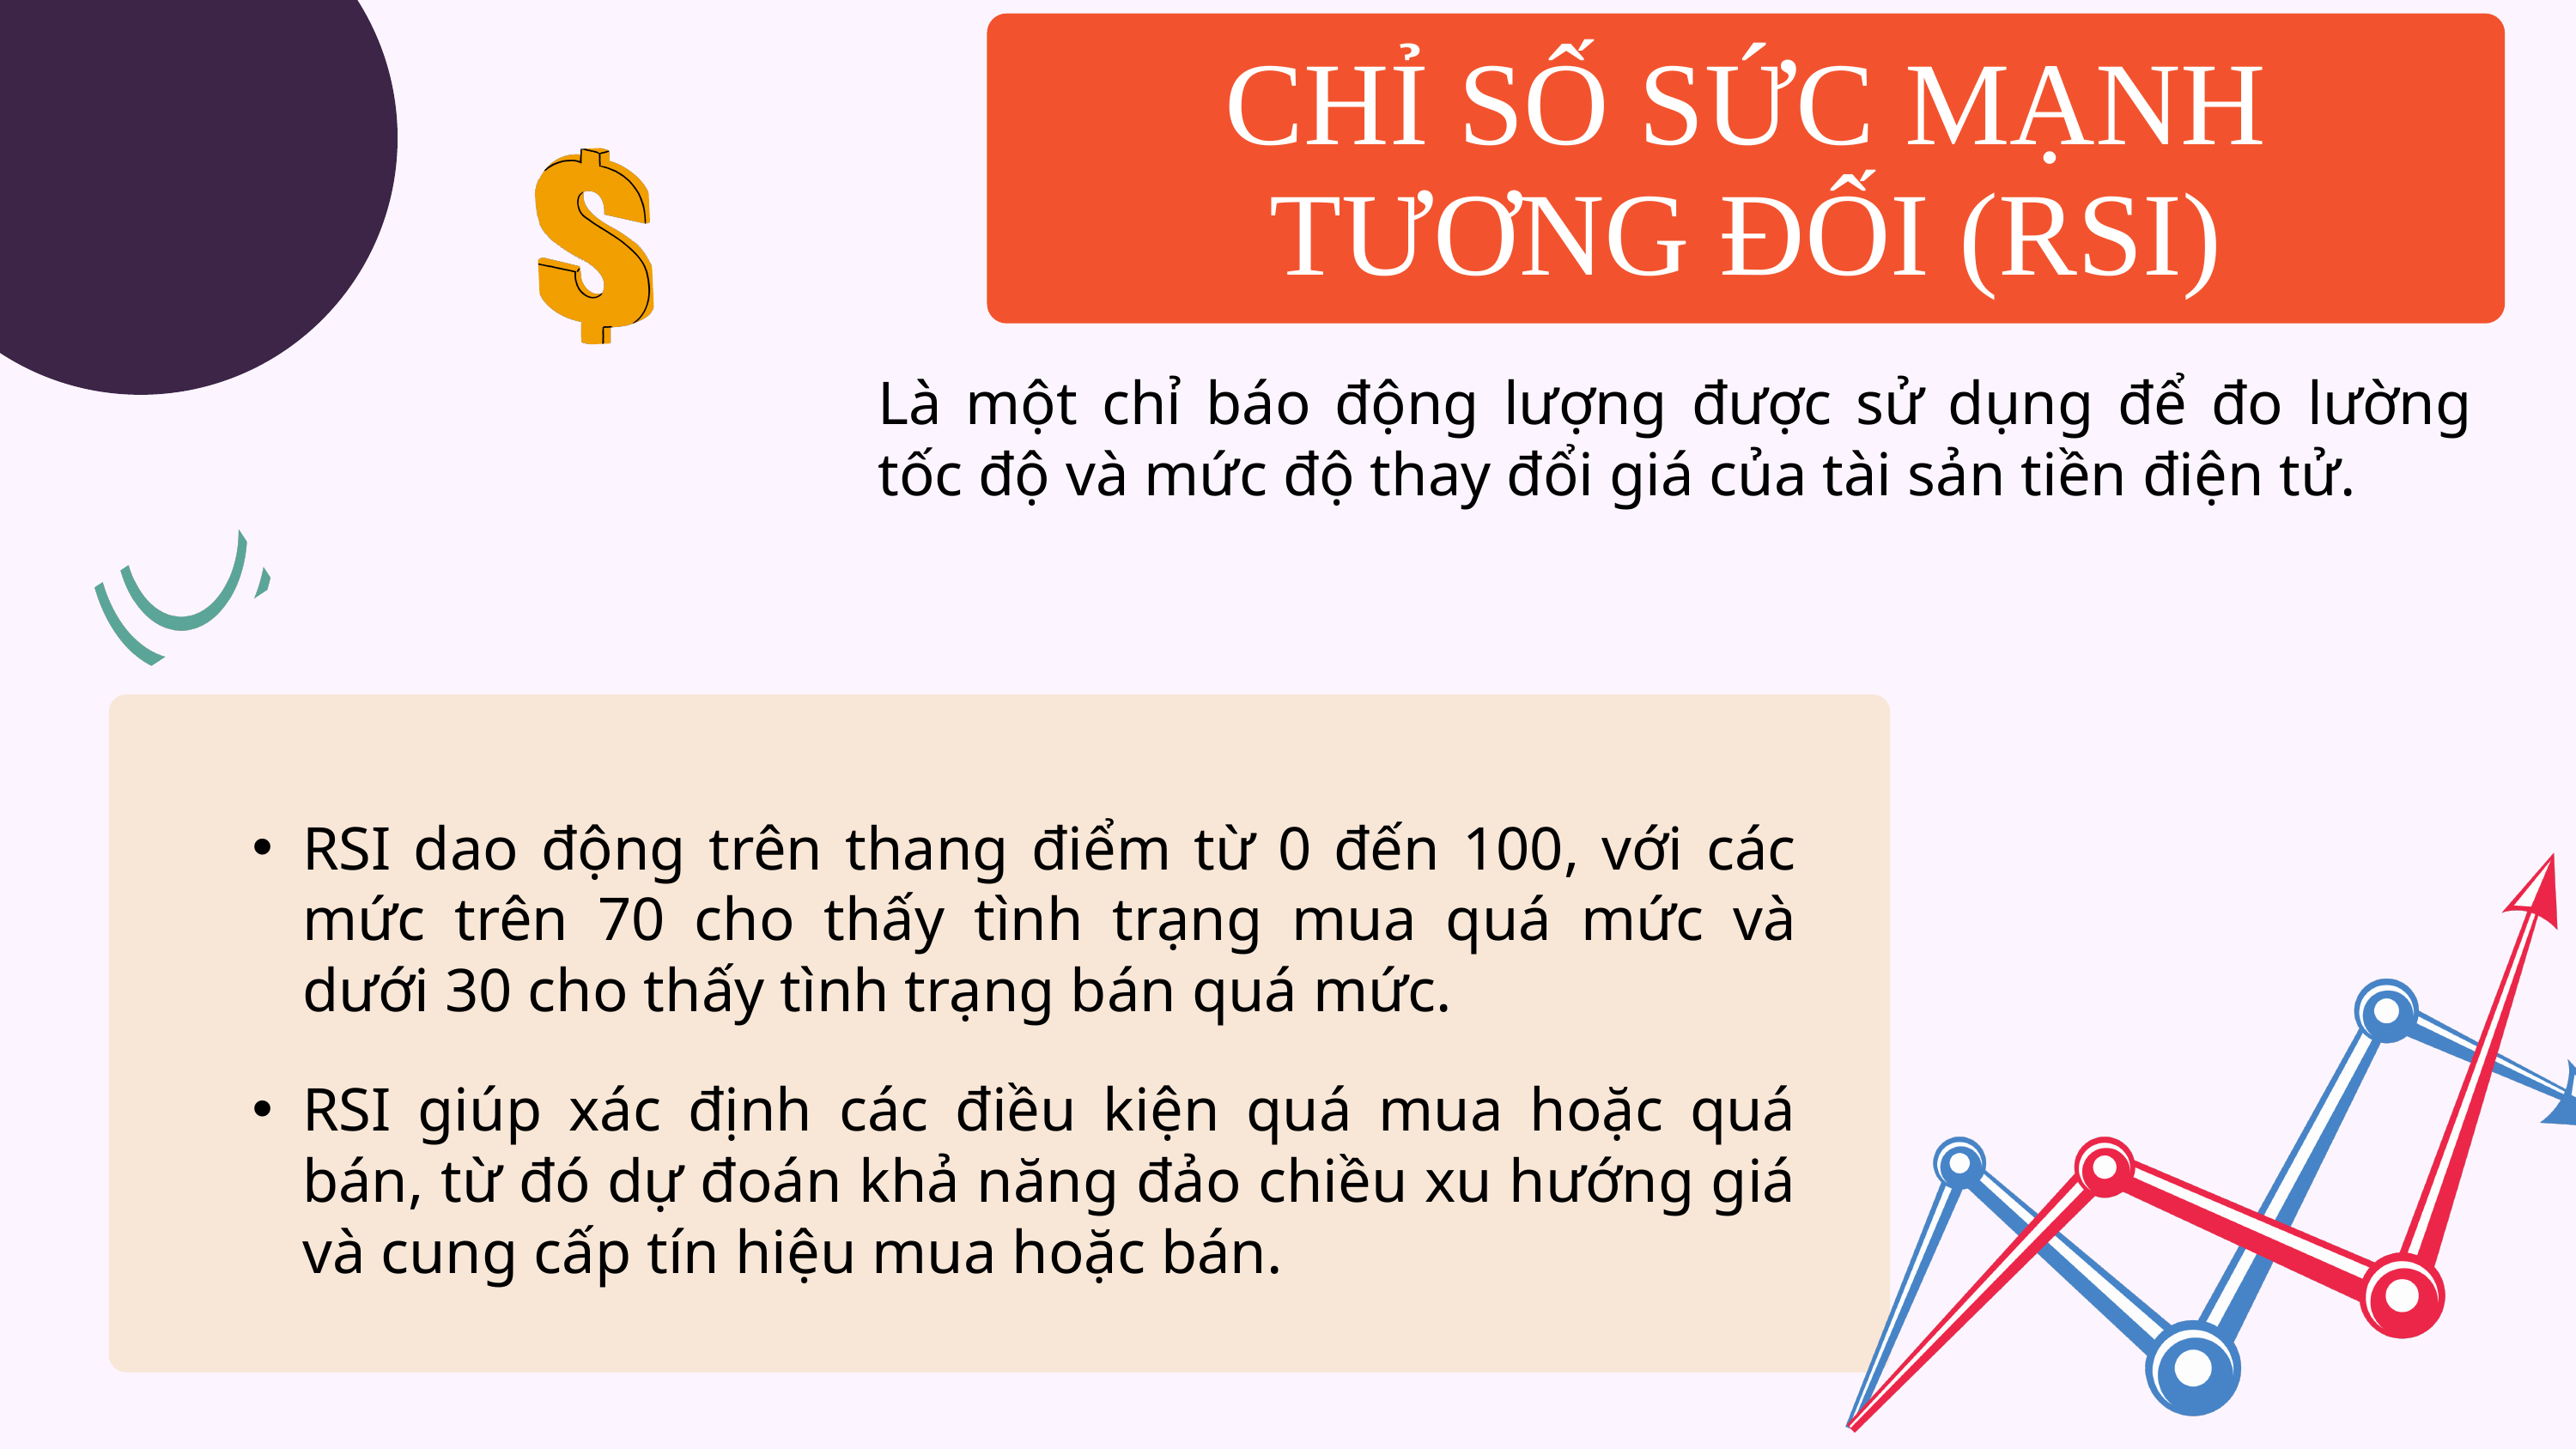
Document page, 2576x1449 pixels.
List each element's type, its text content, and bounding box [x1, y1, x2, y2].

text_box Là một chỉ báo động lượng được sử dụng để đo lường tốc độ và mức độ thay đổi giá của tài sản tiền điện tử. [878, 365, 2473, 507]
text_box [987, 13, 2506, 324]
text_box [1845, 852, 2576, 1433]
text_box [87, 503, 276, 674]
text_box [0, 0, 398, 396]
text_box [108, 694, 1891, 1373]
text_box [532, 145, 656, 347]
